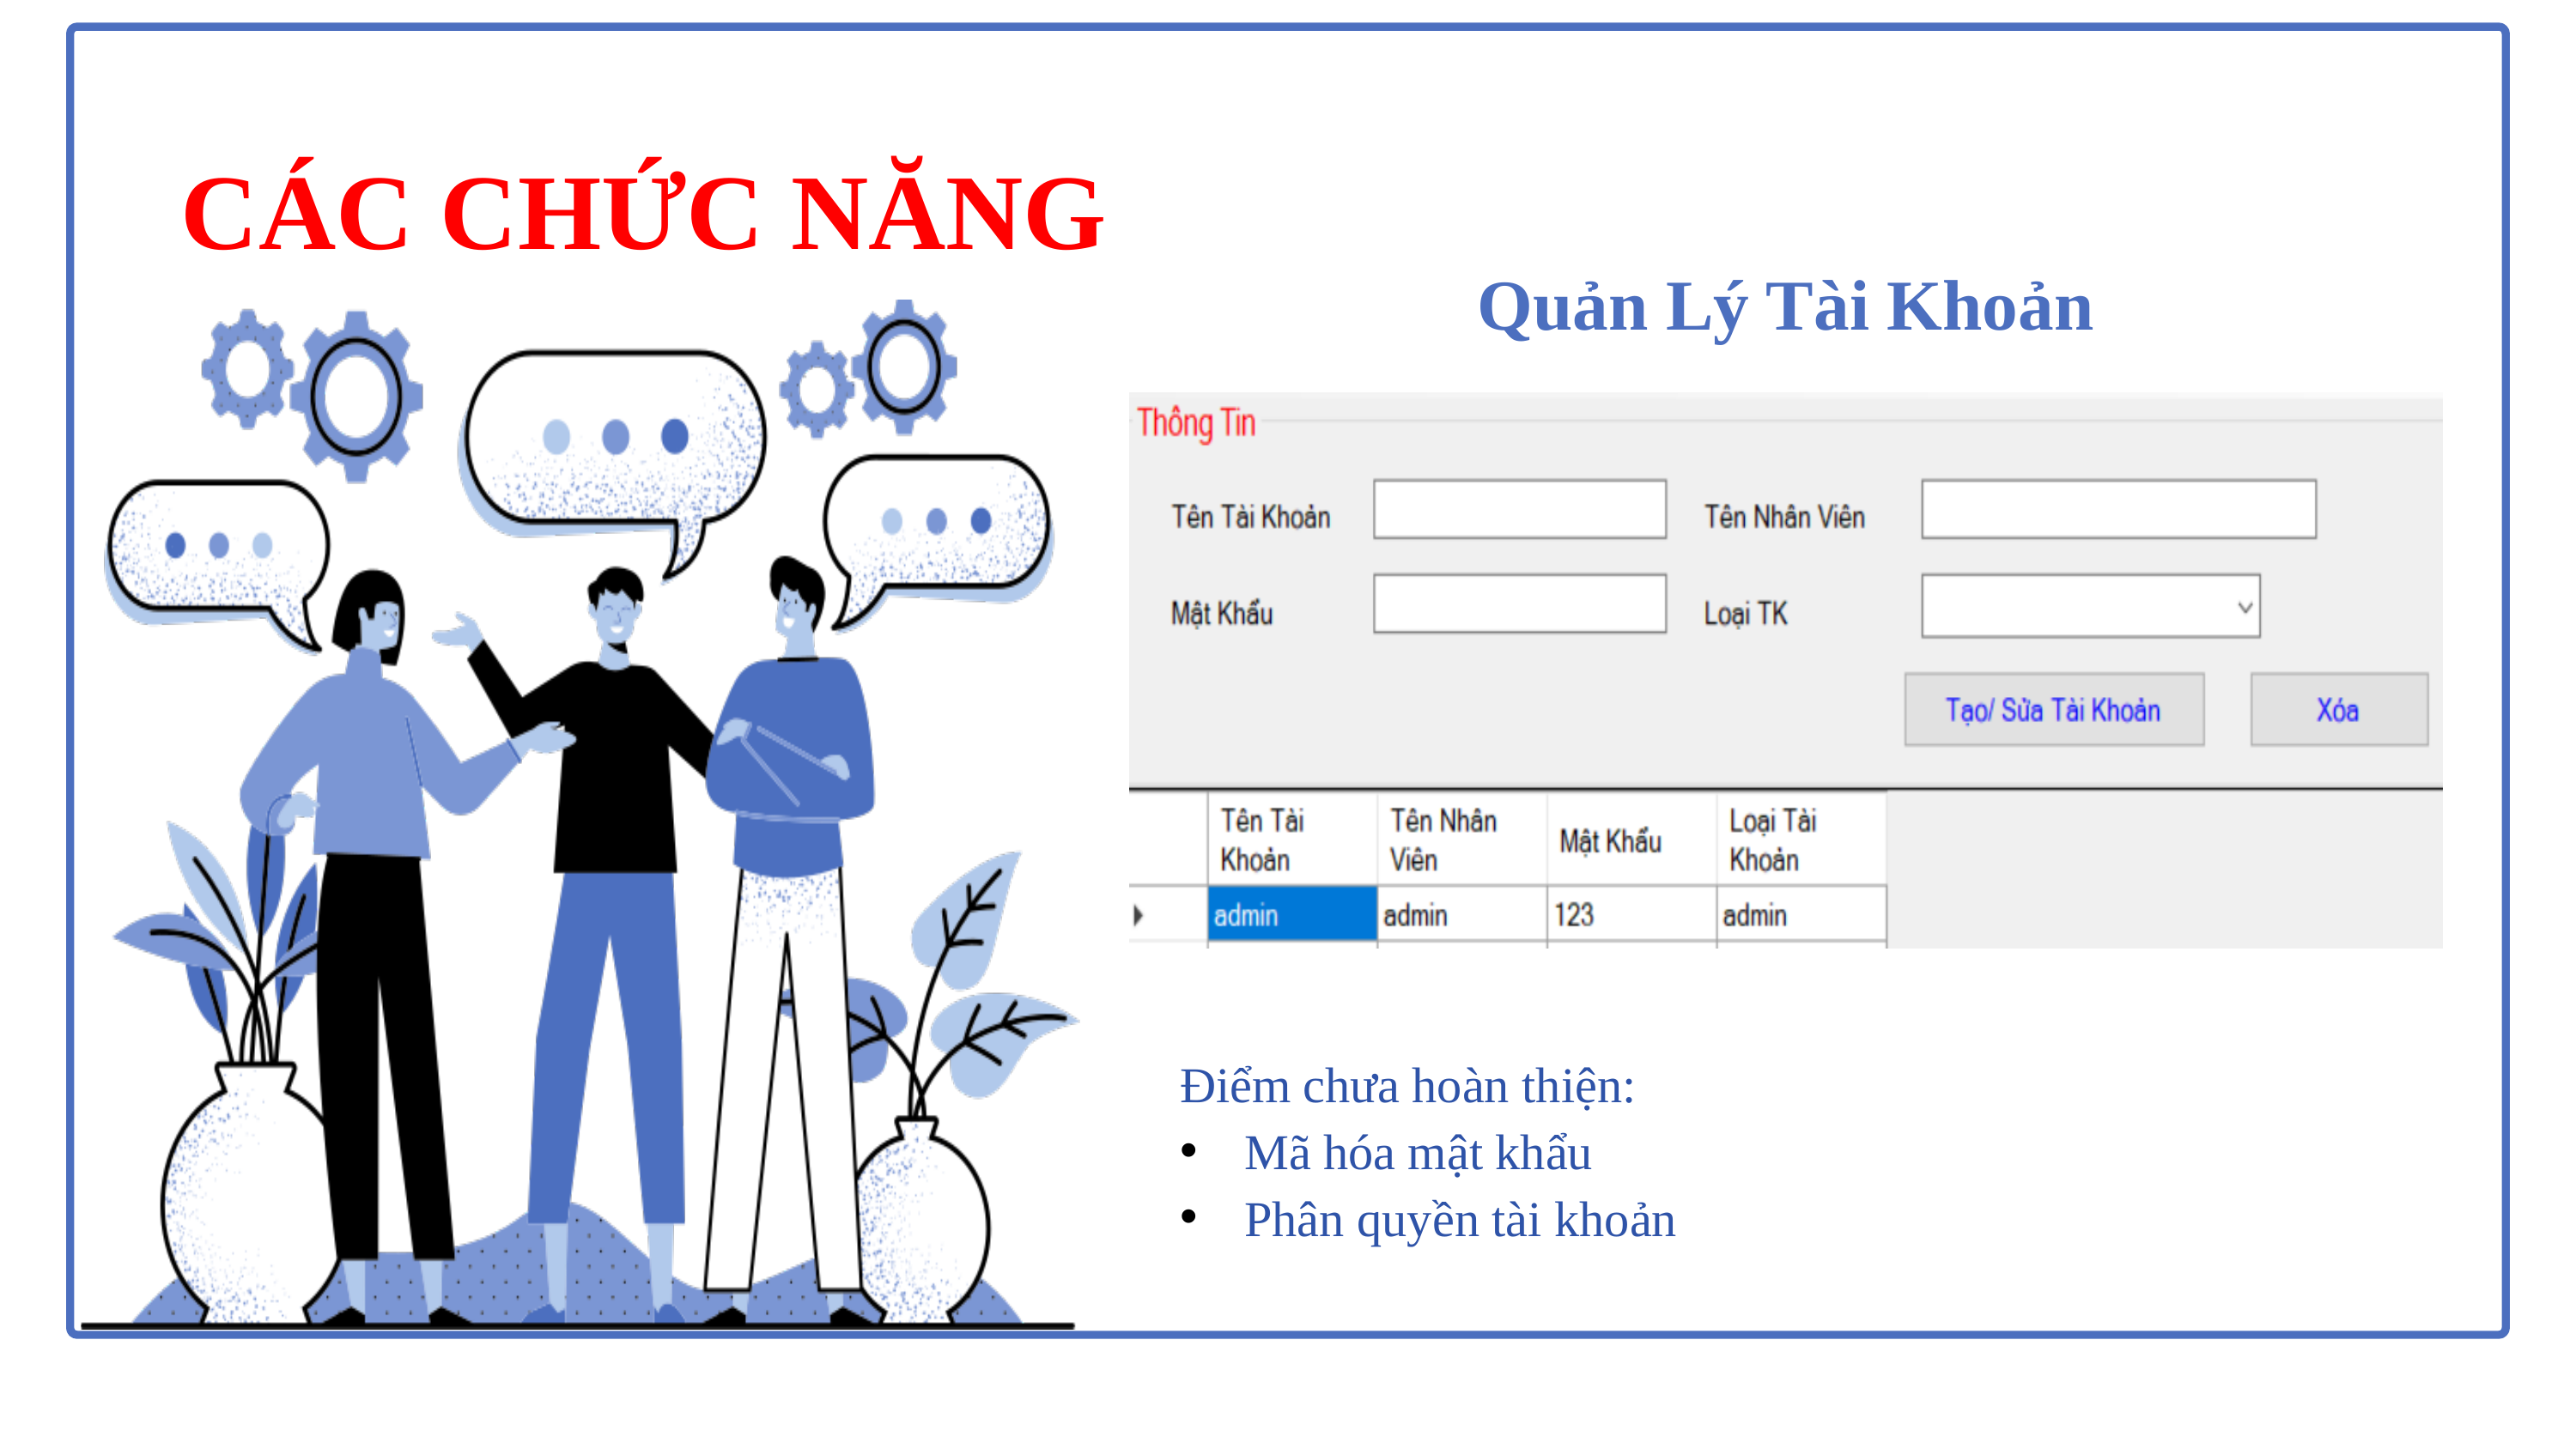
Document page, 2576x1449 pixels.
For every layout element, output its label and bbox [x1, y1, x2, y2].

picture [1128, 392, 2443, 949]
text_box [70, 6, 2506, 1336]
